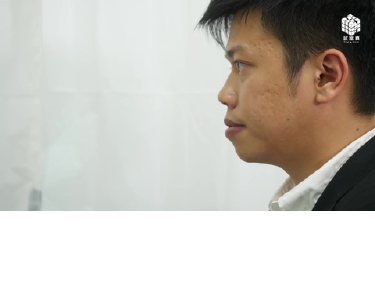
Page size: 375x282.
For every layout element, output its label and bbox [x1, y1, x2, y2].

picture [0, 0, 375, 212]
